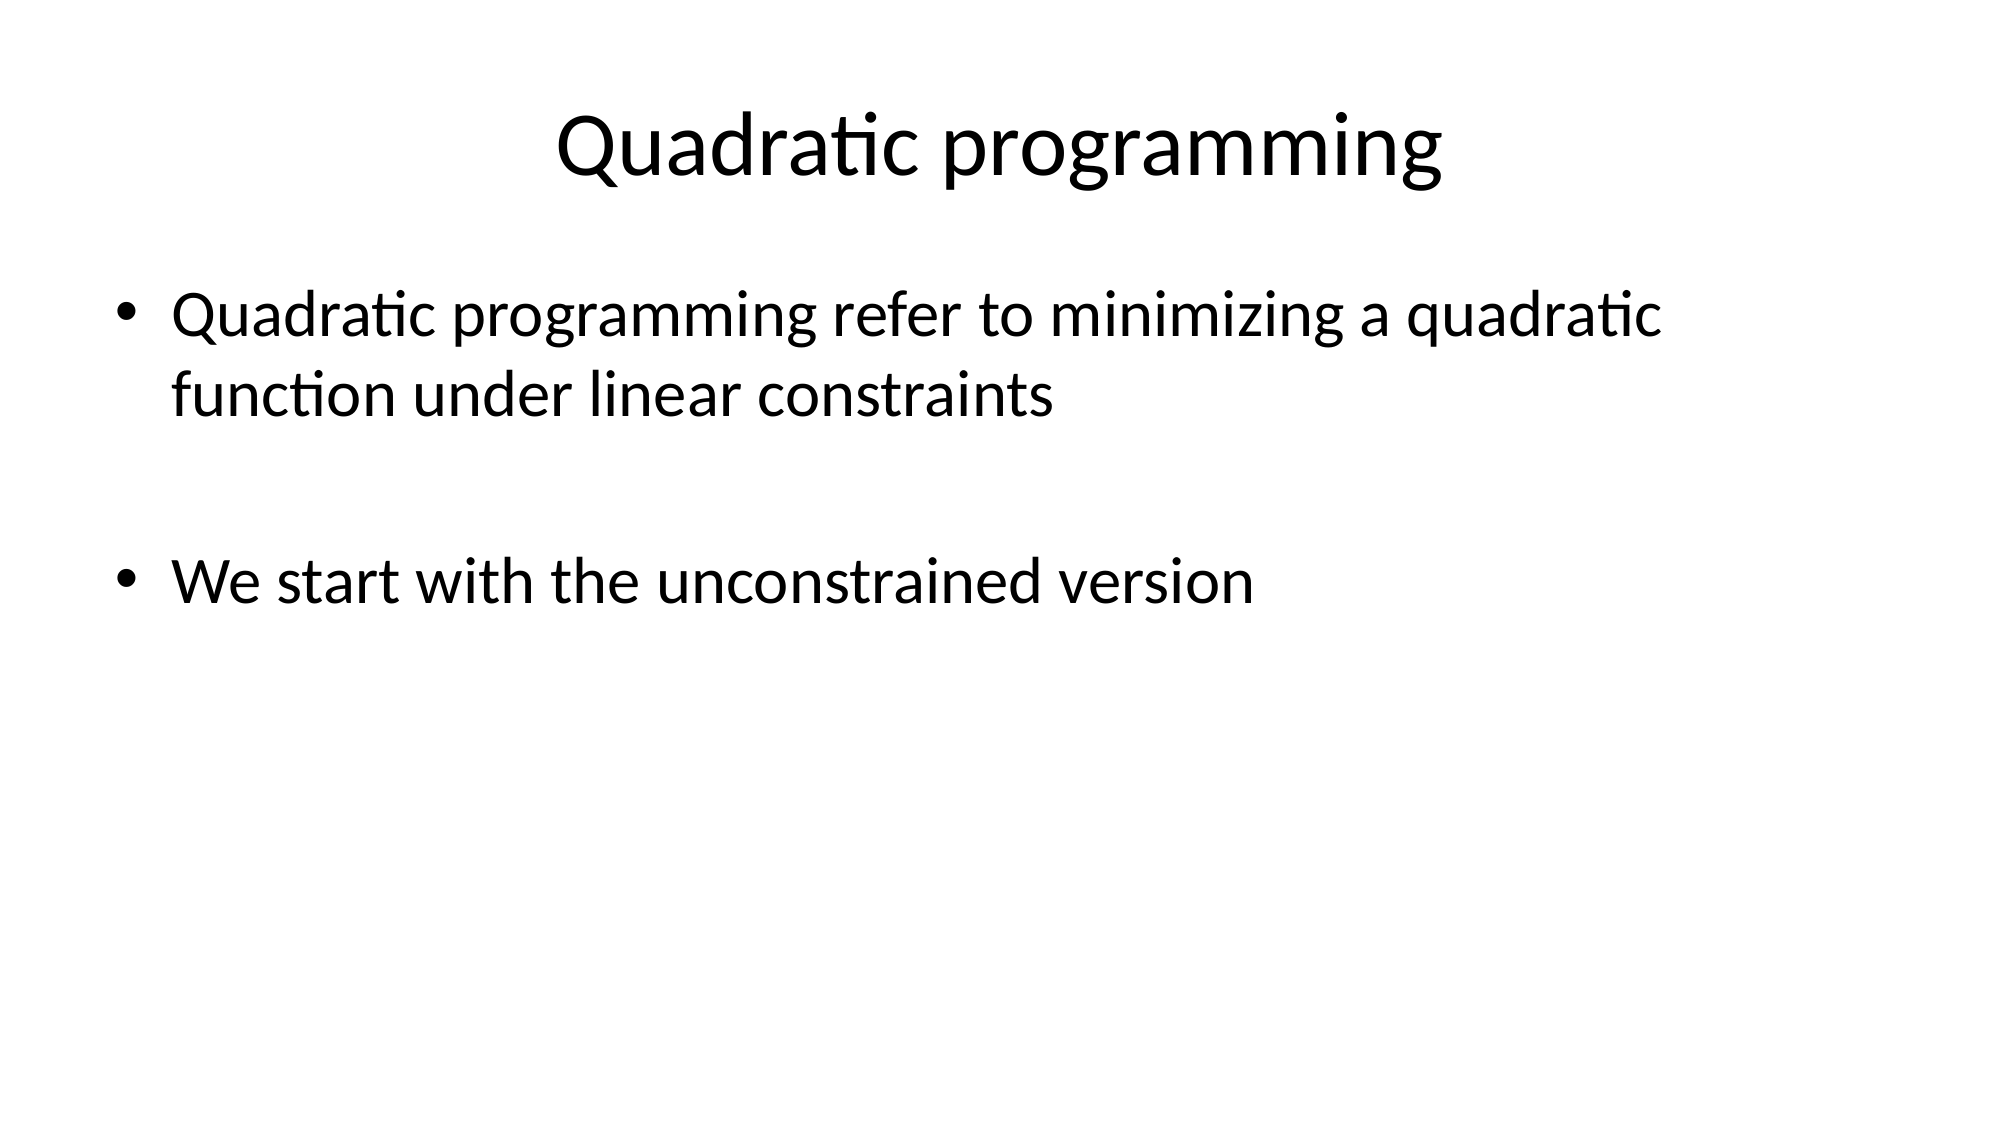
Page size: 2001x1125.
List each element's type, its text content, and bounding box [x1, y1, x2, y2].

title Quadratic programming [99, 45, 1900, 233]
